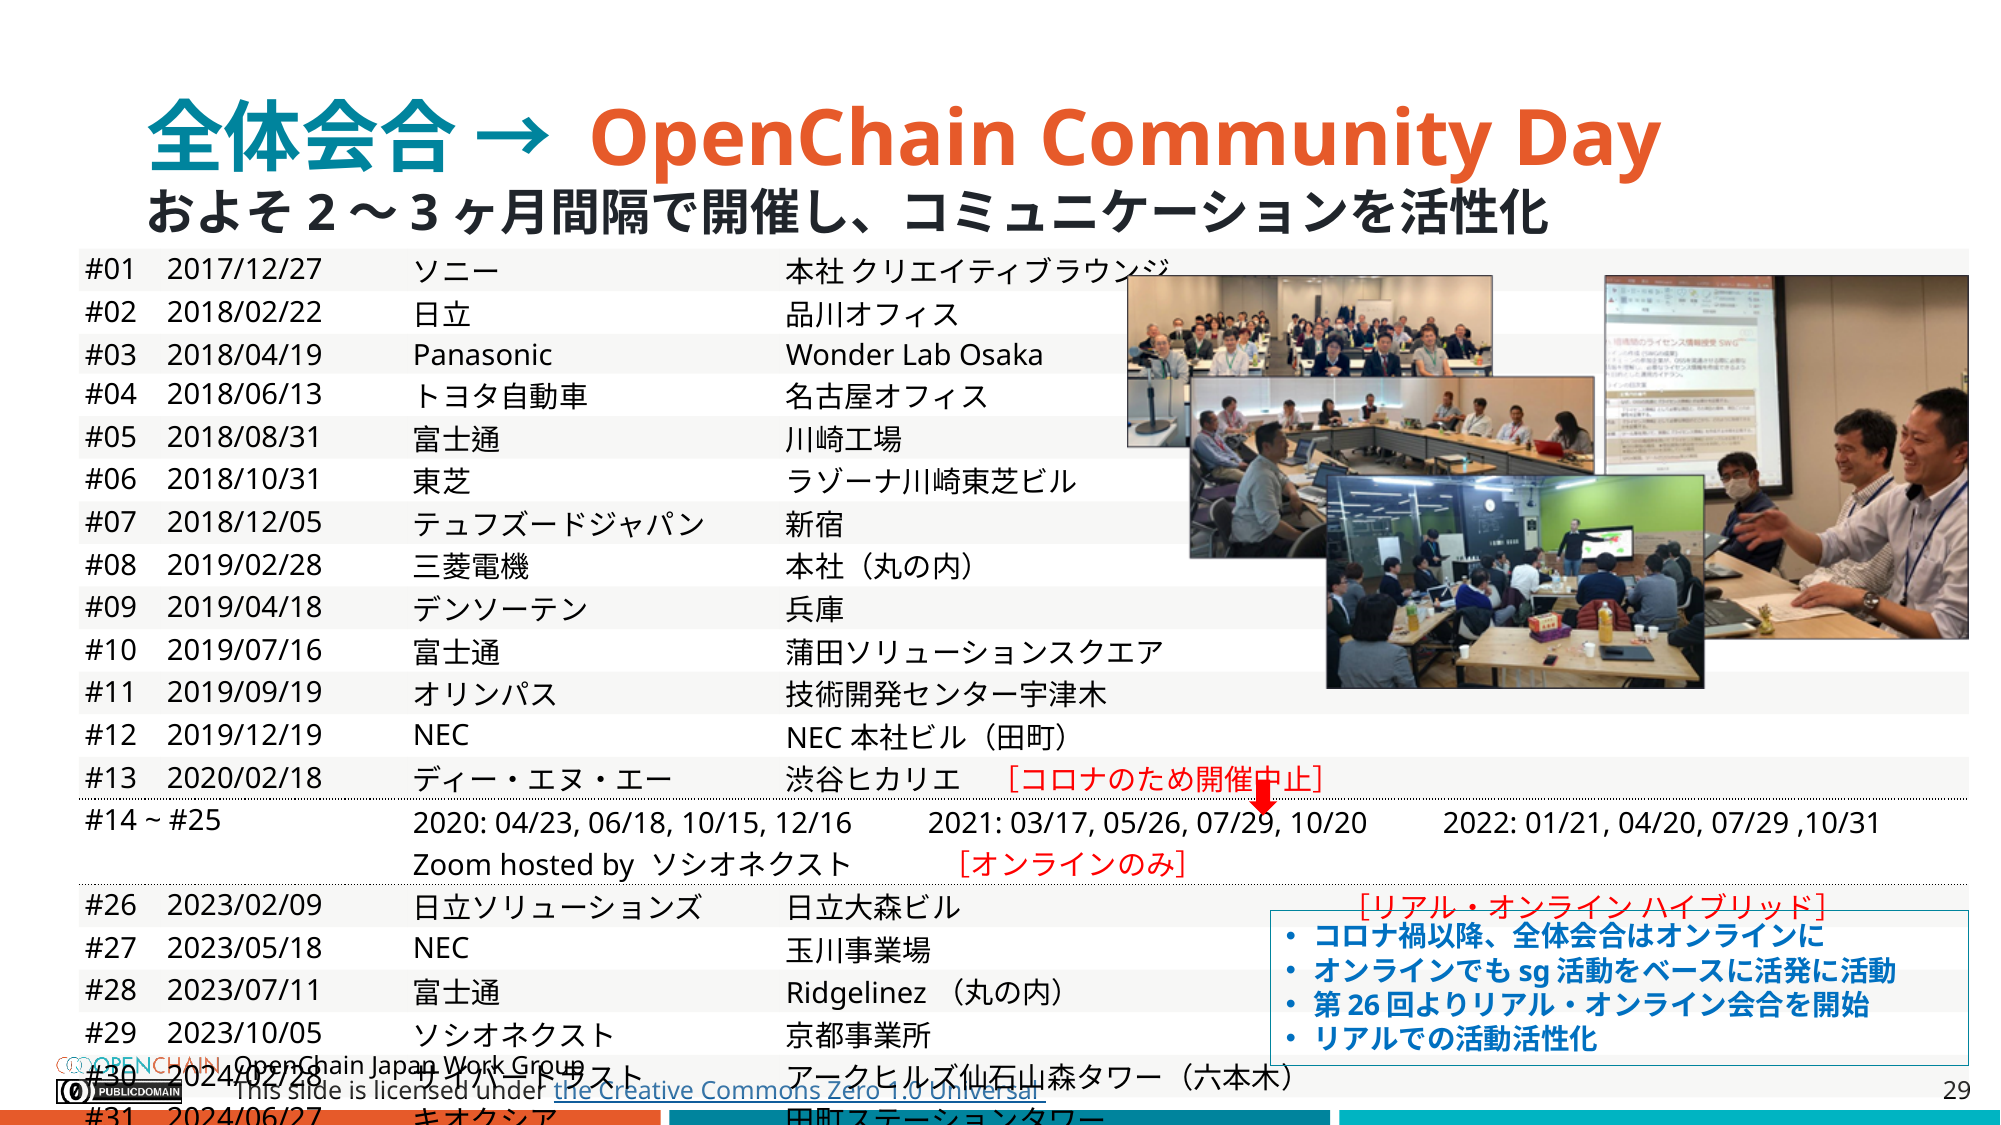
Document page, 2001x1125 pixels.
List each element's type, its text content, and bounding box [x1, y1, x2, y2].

table_header ソニー [407, 249, 780, 291]
table_cell 2024/02/28 [161, 1055, 407, 1097]
table_cell NEC本社ビル（田町） [780, 714, 1969, 757]
table_cell 三菱電機 [407, 544, 780, 586]
table_cell 2019/02/28 [161, 544, 407, 586]
table_cell 2018/04/19 [161, 334, 407, 374]
table_header #01 [79, 249, 161, 291]
table_cell 田町ステーションタワー [780, 1097, 1969, 1125]
slide_number 29 [1536, 1079, 1987, 1103]
table_cell 東芝 [407, 459, 780, 501]
table_cell #27 [79, 927, 161, 970]
table_header 本社 クリエイティブラウンジ [780, 249, 1969, 291]
table_cell 2019/09/19 [161, 672, 407, 714]
picture [56, 1079, 79, 1104]
table_cell #08 [79, 544, 161, 586]
table_cell 2018/10/31 [161, 459, 407, 501]
table_cell 2019/12/19 [161, 714, 407, 757]
table_cell 新宿 [780, 501, 1122, 544]
table_cell Ridgelinez（丸の内） [780, 970, 1270, 1012]
table_cell サイバートラスト [407, 1055, 780, 1097]
table_cell 日立大森ビル ［リアル・オンライン ハイブリッド］ [780, 884, 1969, 927]
table_cell #26 [79, 884, 161, 927]
table_cell 名古屋オフィス [780, 374, 1122, 416]
table_cell 蒲田ソリューションスクエア [780, 629, 1122, 672]
table_cell 玉川事業場 [780, 927, 1270, 970]
table_cell キオクシア [407, 1097, 780, 1125]
table_cell 2018/12/05 [161, 501, 407, 544]
table_cell #14 ~ #25 [79, 799, 407, 884]
table_cell Panasonic [407, 334, 780, 374]
table_cell 京都事業所 [780, 1012, 1270, 1055]
table_cell 2020/02/18 [161, 757, 407, 799]
table_cell #12 [79, 714, 161, 757]
table_cell 2023/10/05 [161, 1012, 407, 1055]
table_cell ディー・エヌ・エー [407, 757, 780, 799]
table_cell #03 [79, 334, 161, 374]
table_cell 本社（丸の内） [780, 544, 1122, 586]
footer OpenChain Japan Work Group [218, 1053, 690, 1077]
table_cell 2019/07/16 [161, 629, 407, 672]
table_cell ソシオネクスト [407, 1012, 780, 1055]
table_cell テュフズードジャパン [407, 501, 780, 544]
table_cell #02 [79, 291, 161, 334]
table_cell 富士通 [407, 970, 780, 1012]
table_cell #13 [79, 757, 161, 799]
table_cell 富士通 [407, 629, 780, 672]
table_cell NEC [407, 714, 780, 757]
picture [1127, 275, 1970, 690]
table_cell 2018/08/31 [161, 416, 407, 459]
text_box コロナ禍以降、全体会合はオンラインに オンラインでもsg活動をベースに活発に活動 第26回よりリアル・オンライン会合を開始 リアルでの活動活性化 [1270, 910, 1969, 1066]
table_cell #06 [79, 459, 161, 501]
table_cell 2023/07/11 [161, 970, 407, 1012]
table_cell 2019/04/18 [161, 586, 407, 629]
table_cell Wonder Lab Osaka [780, 334, 1122, 374]
list およそ2～3ヶ月間隔で開催し、コミュニケーションを活性化 [145, 180, 1839, 245]
text_box [1248, 779, 1278, 816]
table_cell #31 [79, 1097, 161, 1125]
table_cell 2020: 04/23, 06/18, 10/15, 12/16 2021: 03/17, 05/26, 07/29, 10/20 2022: 01/21, 04/20, 07/29 ,10/31 Zoom hosted by ソシオネクスト ［オンラインのみ］ [407, 799, 1969, 884]
table_cell トヨタ自動車 [407, 374, 780, 416]
table_cell 渋谷ヒカリエ ［コロナのため開催中止］ [780, 757, 1969, 799]
picture [56, 1056, 79, 1074]
table_cell #04 [79, 374, 161, 416]
table_cell #28 [79, 970, 161, 1012]
table_cell 2018/06/13 [161, 374, 407, 416]
table_cell #30 [79, 1055, 161, 1097]
table_cell 日立ソリューションズ [407, 884, 780, 927]
table_cell #29 [79, 1012, 161, 1055]
table_cell NEC [407, 927, 780, 970]
table_cell デンソーテン [407, 586, 780, 629]
table_cell #07 [79, 501, 161, 544]
table_cell 2023/02/09 [161, 884, 407, 927]
table_cell #09 [79, 586, 161, 629]
table_cell 2023/05/18 [161, 927, 407, 970]
table_header 2017/12/27 [161, 249, 407, 291]
title 全体会合 → OpenChain Community Day [146, 87, 1839, 180]
table_cell 川崎工場 [780, 416, 1122, 459]
table_cell #11 [79, 672, 161, 714]
table_cell アークヒルズ仙石山森タワー（六本木） [780, 1055, 1969, 1097]
table_cell 兵庫 [780, 586, 1122, 629]
table_cell 品川オフィス [780, 291, 1122, 334]
table_cell 2018/02/22 [161, 291, 407, 334]
table_cell #05 [79, 416, 161, 459]
table_cell #10 [79, 629, 161, 672]
table_cell 日立 [407, 291, 780, 334]
table_cell オリンパス [407, 672, 780, 714]
table_cell 富士通 [407, 416, 780, 459]
table_cell 技術開発センター宇津木 [780, 672, 1969, 714]
table_cell 2024/06/27 [161, 1097, 407, 1125]
table_cell ラゾーナ川崎東芝ビル [780, 459, 1122, 501]
